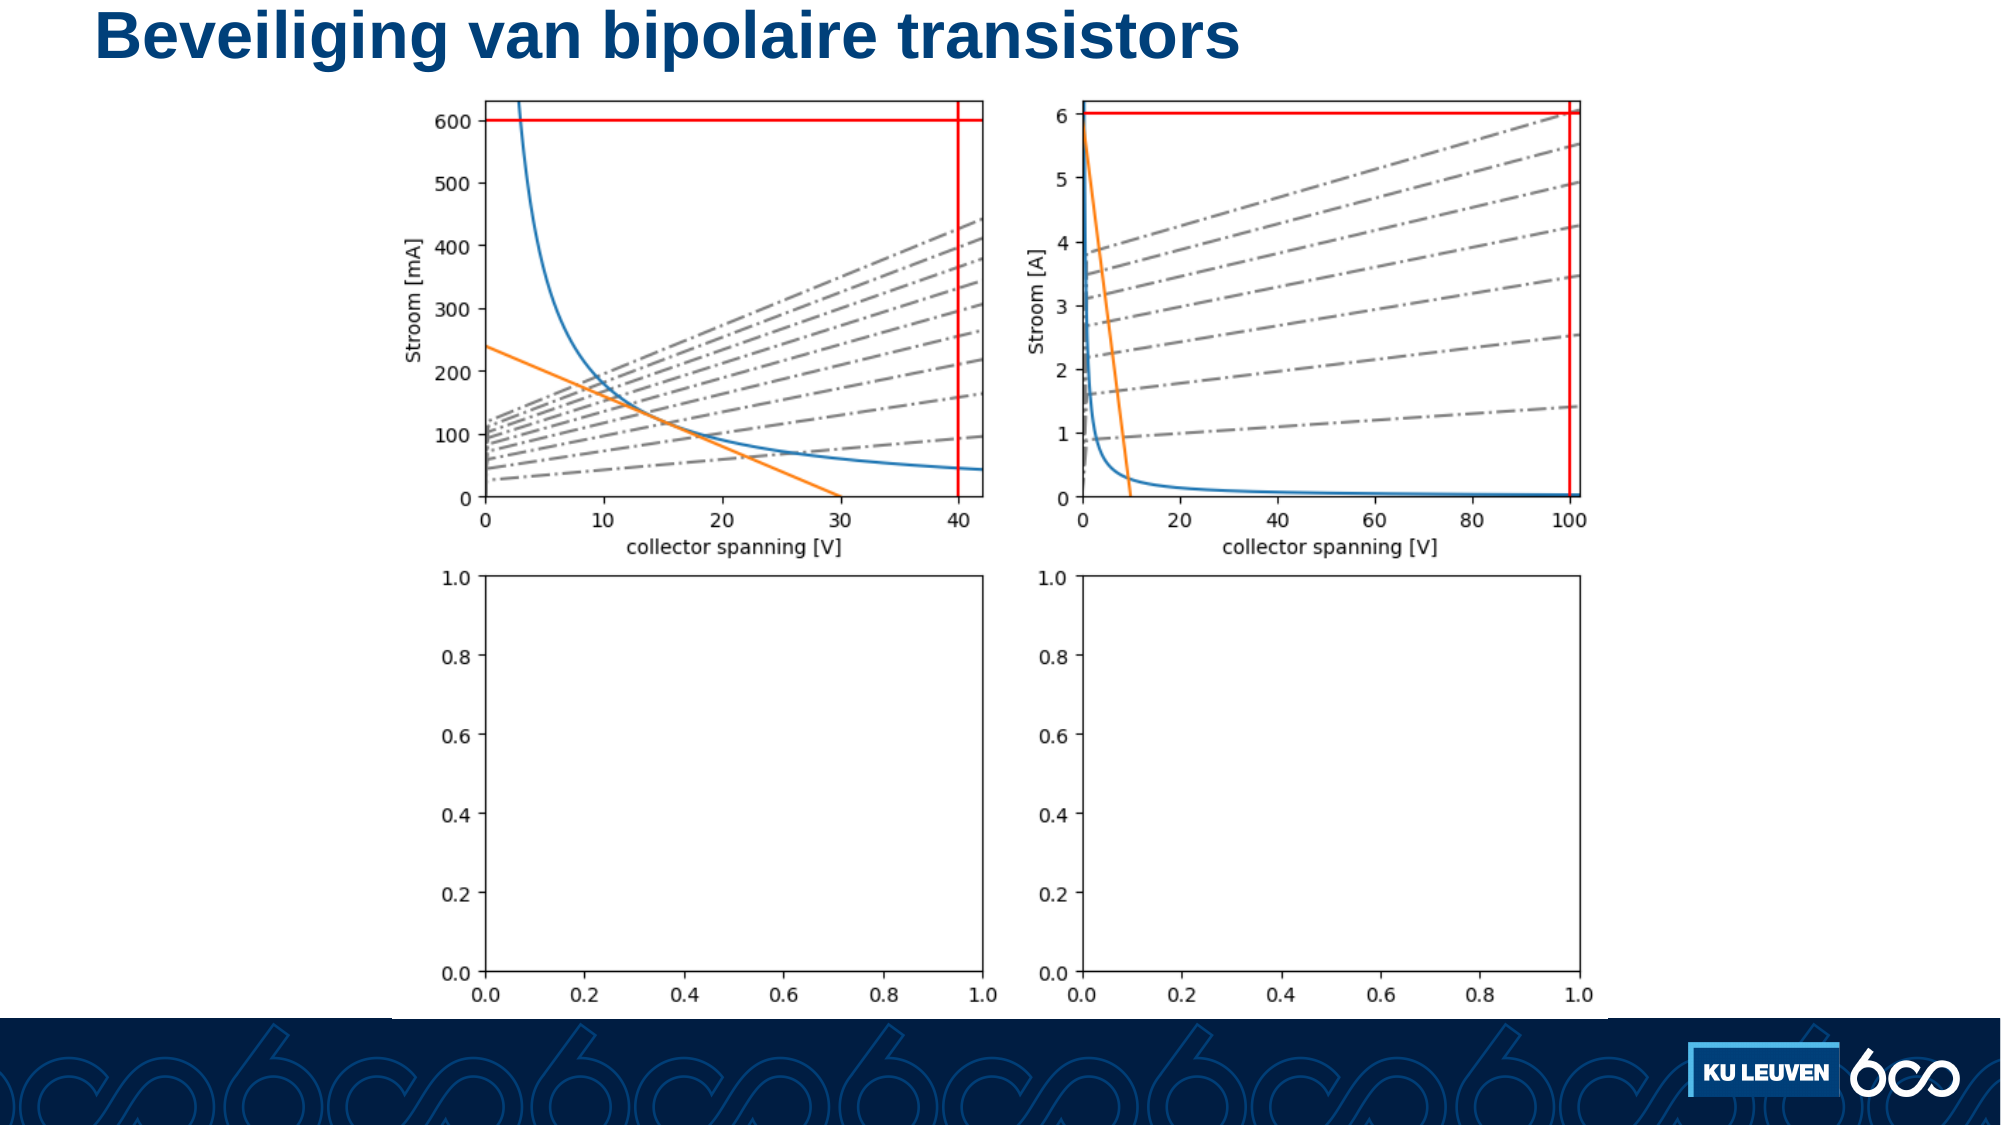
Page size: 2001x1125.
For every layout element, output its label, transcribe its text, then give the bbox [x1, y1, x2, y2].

title Beveiliging van bipolaire transistors [94, 0, 1906, 108]
picture [0, 88, 2001, 1125]
